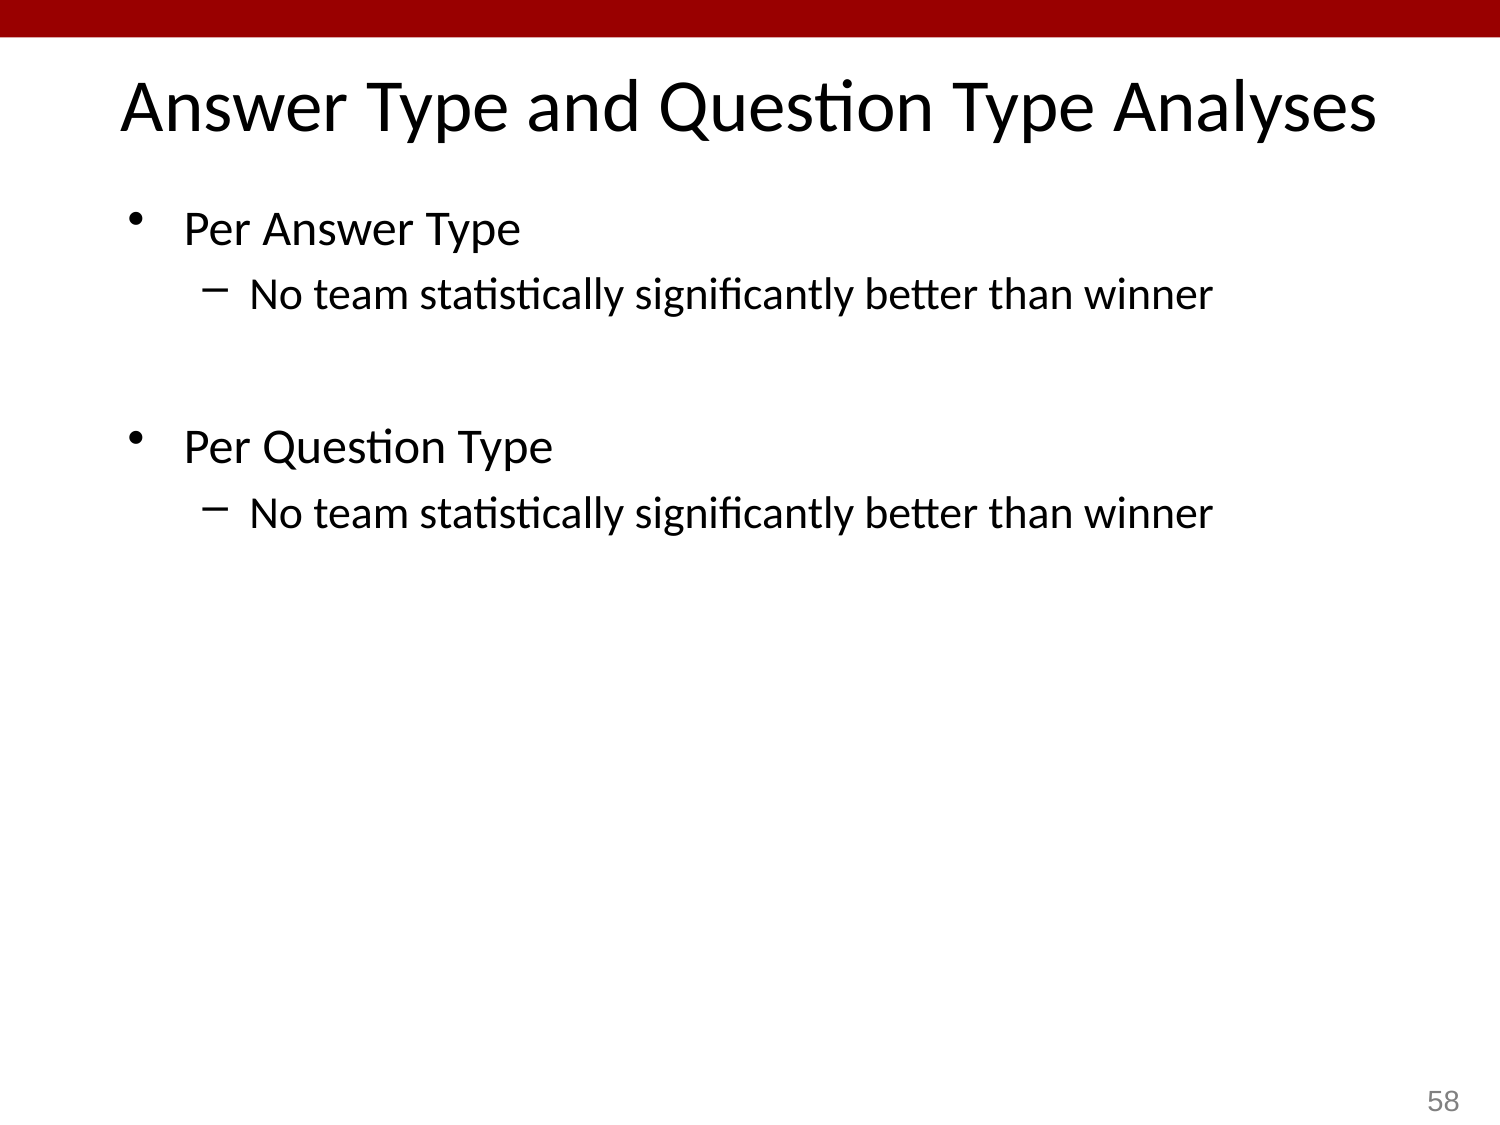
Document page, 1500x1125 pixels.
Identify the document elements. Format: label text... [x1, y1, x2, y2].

slide_number 58 [1162, 1049, 1476, 1125]
title Answer Type and Question Type Analyses [89, 45, 1411, 159]
list Per Answer Type No team statistically significantly better than winner Per Question Type No team statistically significantly better than winner [112, 187, 1388, 1051]
